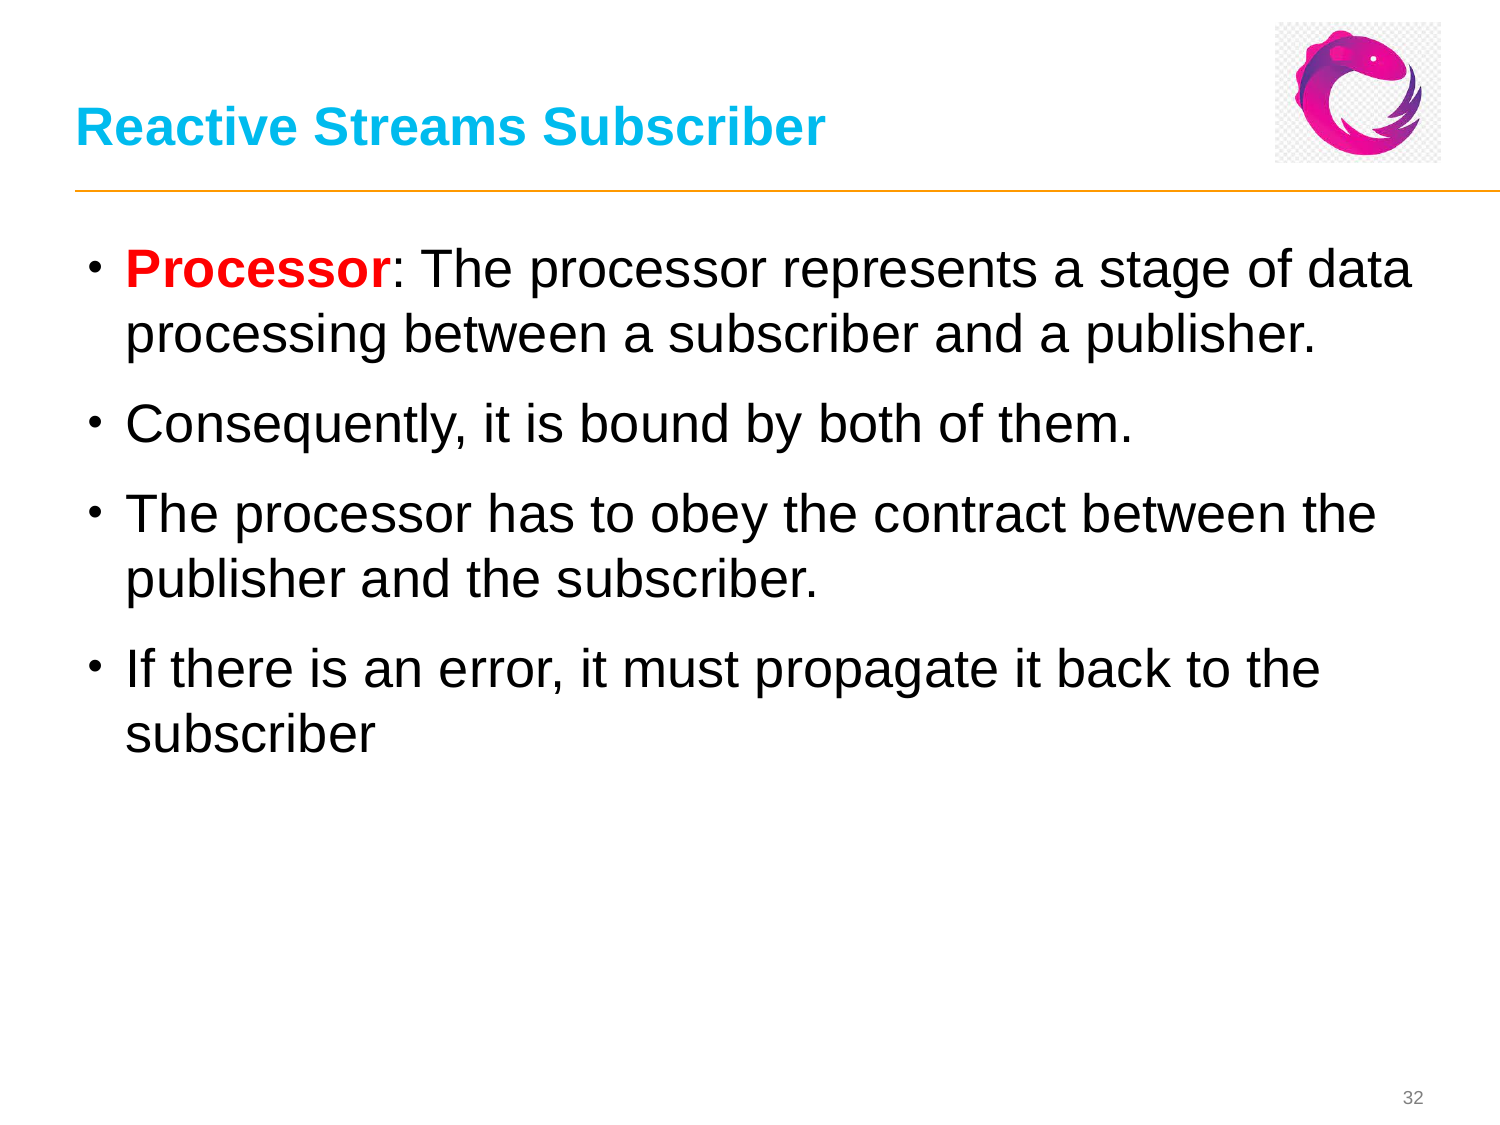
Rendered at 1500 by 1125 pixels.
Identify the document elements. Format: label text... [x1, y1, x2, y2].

list Processor: The processor represents a stage of data processing between a subscriber and a publisher. Consequently, it is bound by both of them. The processor has to obey the contract between the publisher and the subscriber. If there is an error, it must propagate it back to the subscriber [87, 233, 1438, 1025]
title Reactive Streams Subscriber [75, 27, 1422, 157]
picture [1275, 22, 1441, 163]
